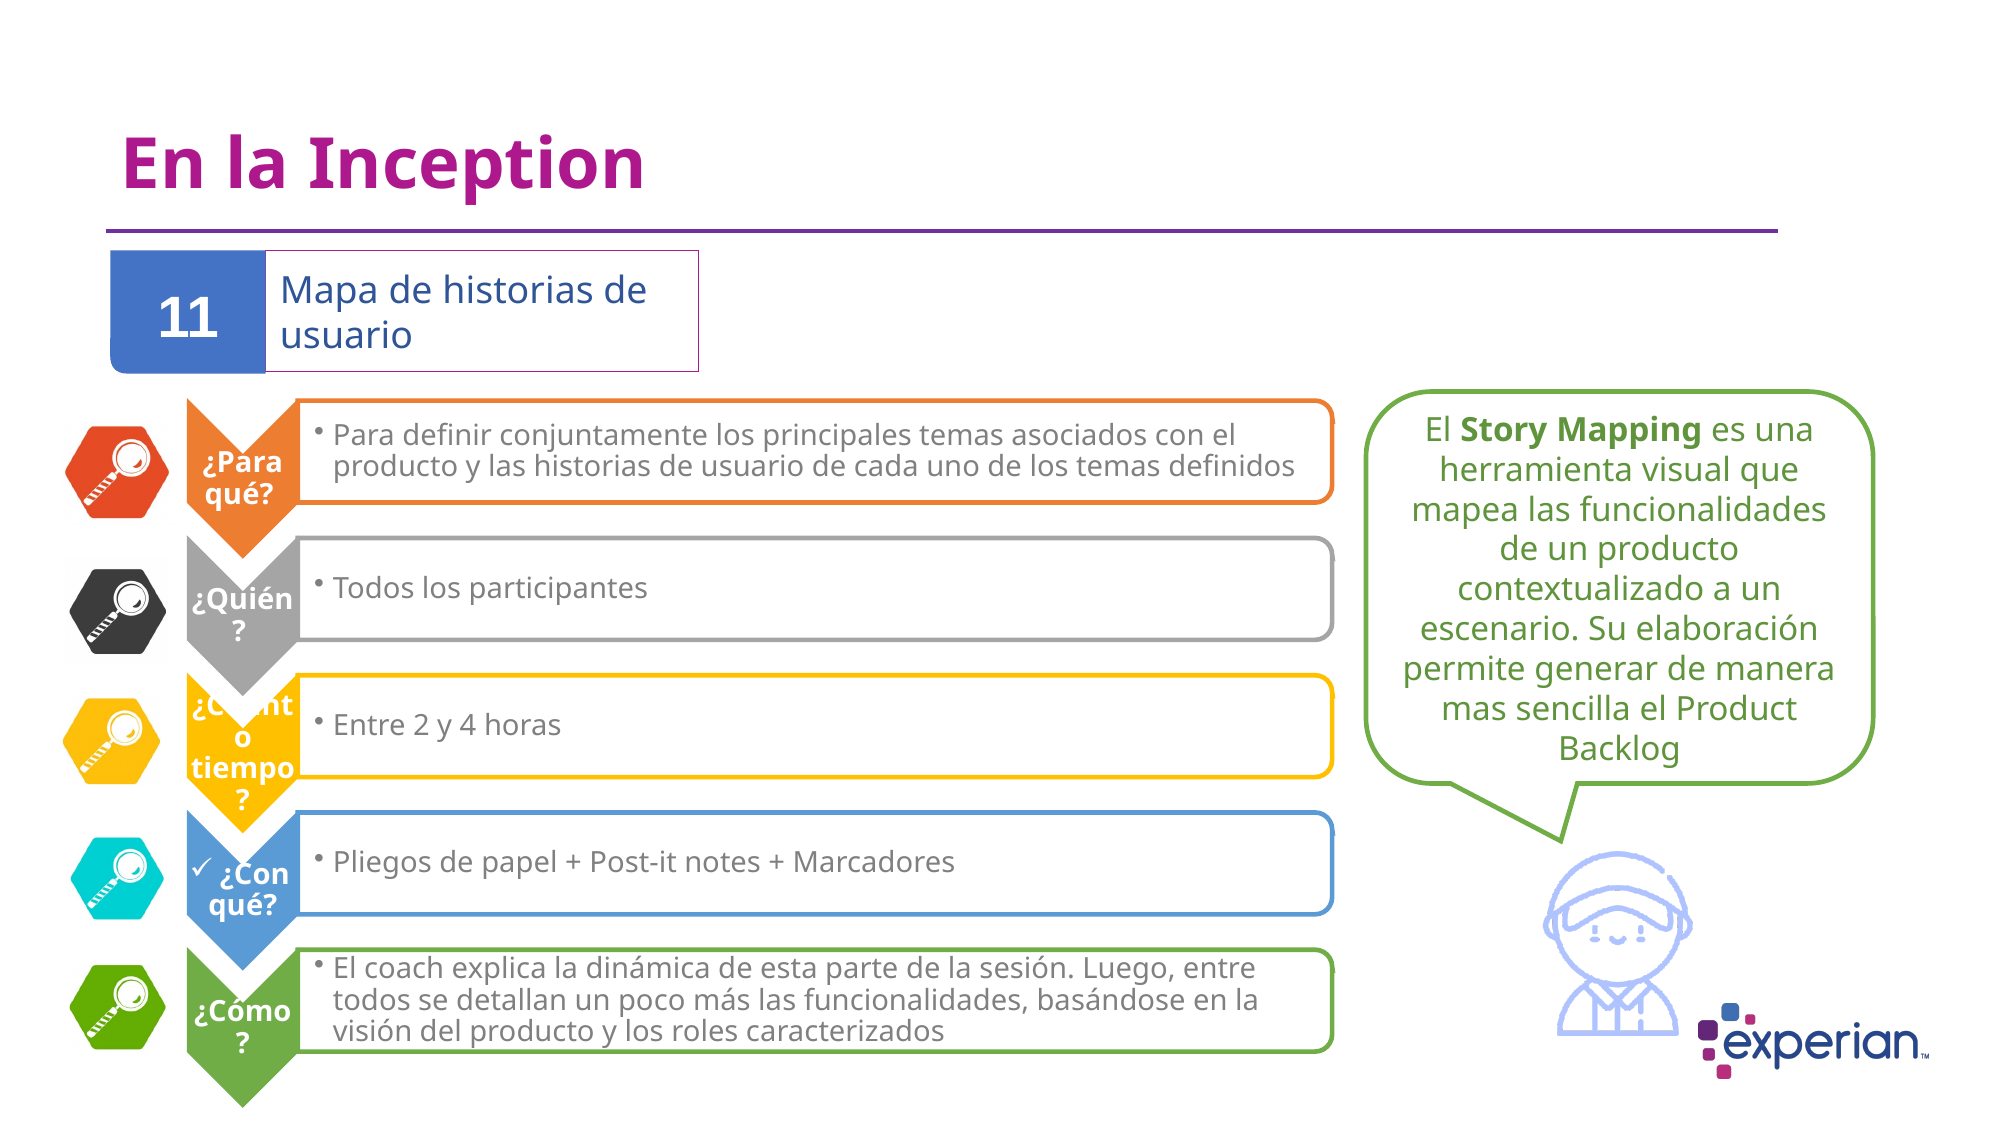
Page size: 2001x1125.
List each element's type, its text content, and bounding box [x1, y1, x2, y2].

picture [65, 557, 169, 663]
text_box Mapa de historias de usuario [267, 250, 699, 372]
text_box El Story Mapping es una herramienta visual que mapea las funcionalidades de un producto contextualizado a un escenario. Su elaboración permite generar de manera mas sencilla el Product Backlog [1364, 390, 1875, 843]
picture [66, 826, 167, 923]
picture [61, 419, 176, 525]
text_box [109, 249, 267, 375]
text_box 11 [110, 252, 266, 376]
picture [68, 961, 169, 1056]
text_box En la Inception [105, 119, 1656, 212]
picture [1525, 851, 1929, 1079]
picture [58, 695, 162, 789]
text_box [187, 400, 1333, 1108]
